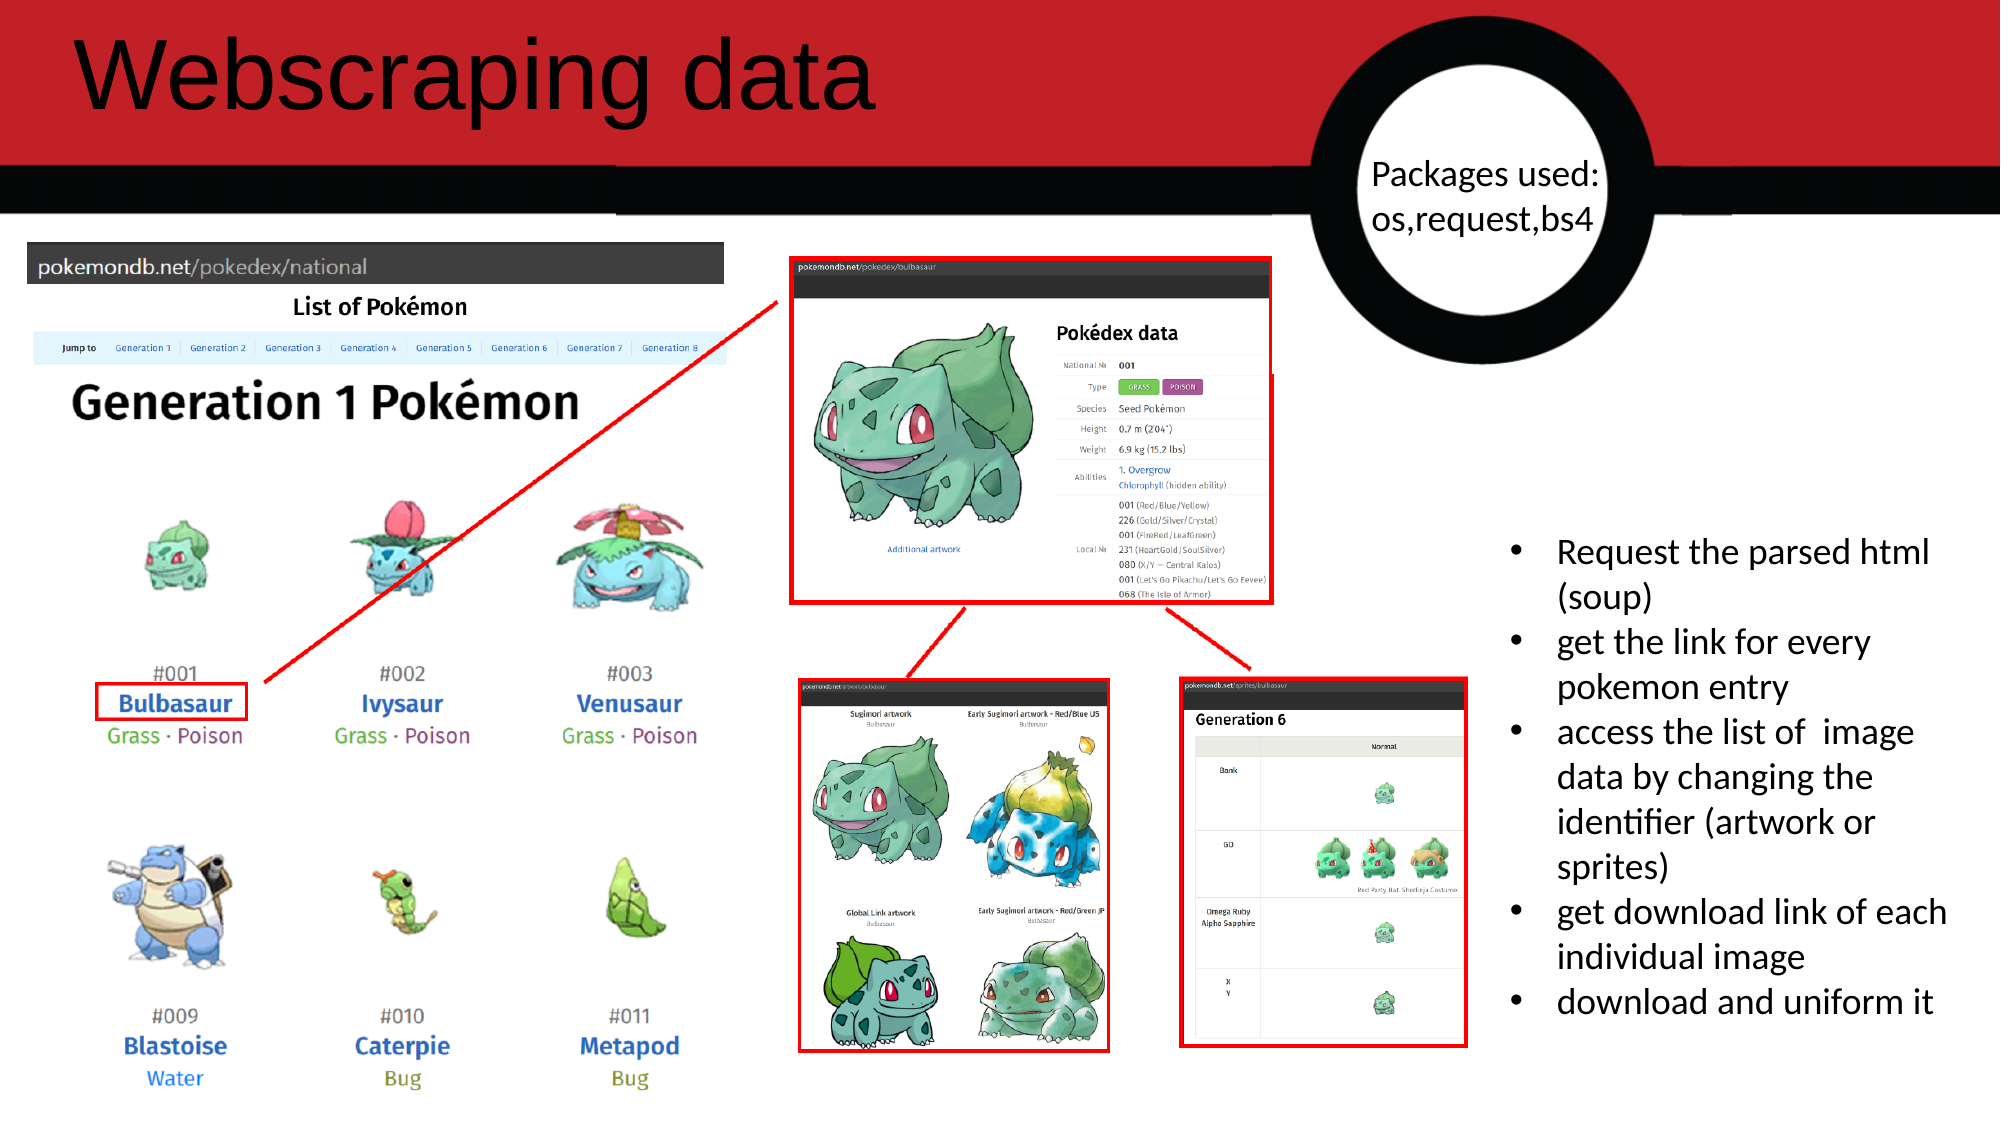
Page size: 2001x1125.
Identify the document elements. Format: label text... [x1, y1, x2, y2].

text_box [0, 0, 2000, 734]
picture [27, 5, 1682, 1125]
text_box Request the parsed html (soup) get the link for every pokemon entry access the list of image data by changing the identifier (artwork or sprites) get download link of each individual image download and uniform it [1596, 734, 2000, 1075]
